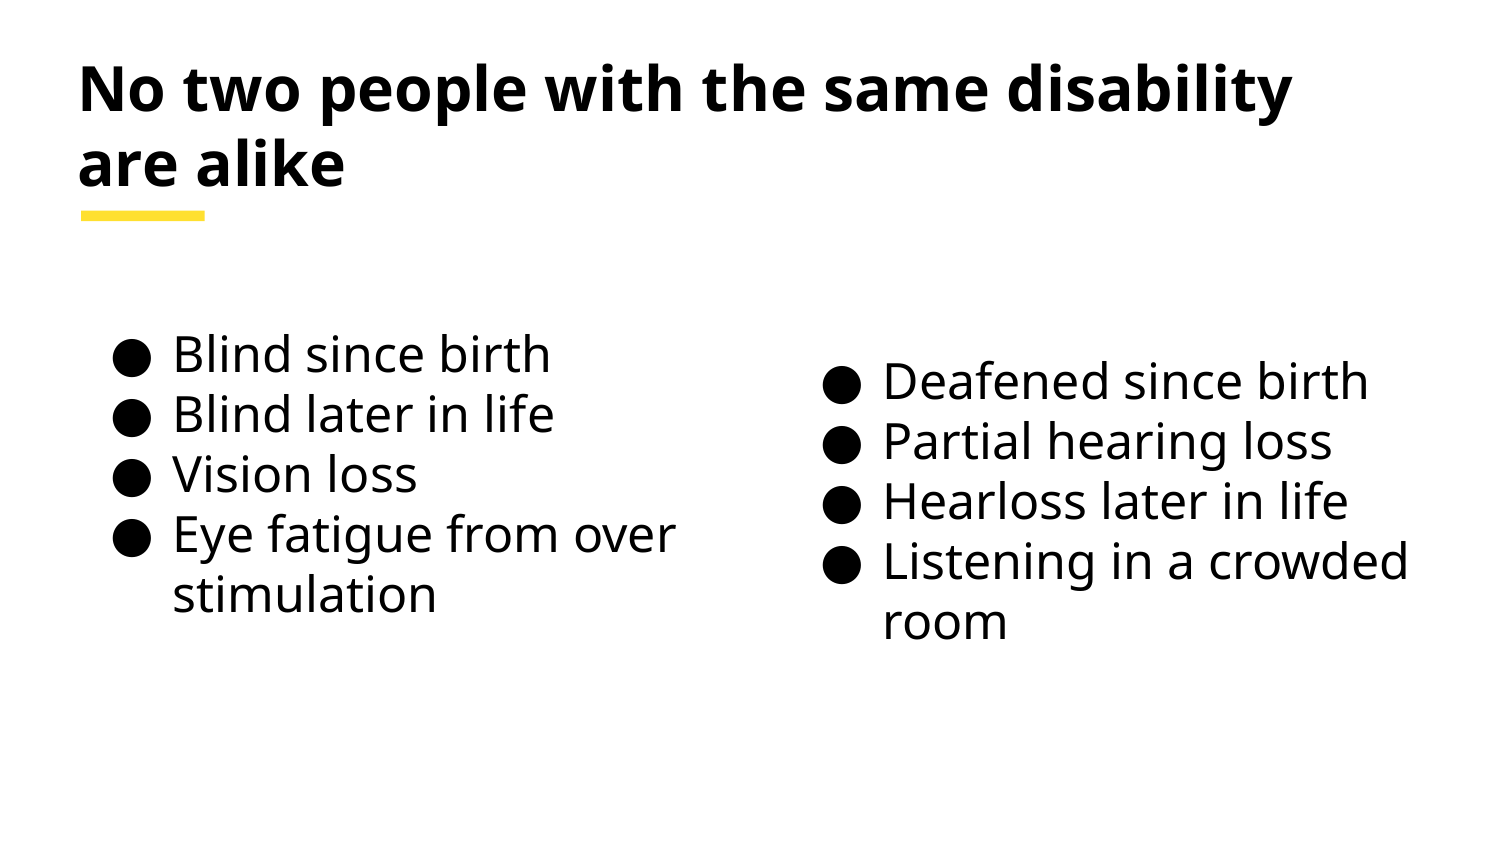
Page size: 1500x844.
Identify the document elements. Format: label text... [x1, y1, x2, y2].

list Deafened since birth Partial hearing loss Hearloss later in life Listening in a crowded room [792, 189, 1449, 750]
subtitle Blind since birth Blind later in life Vision loss Eye fatigue from over stimulation [82, 247, 1035, 779]
title No two people with the same disability are alike [62, 34, 1324, 112]
